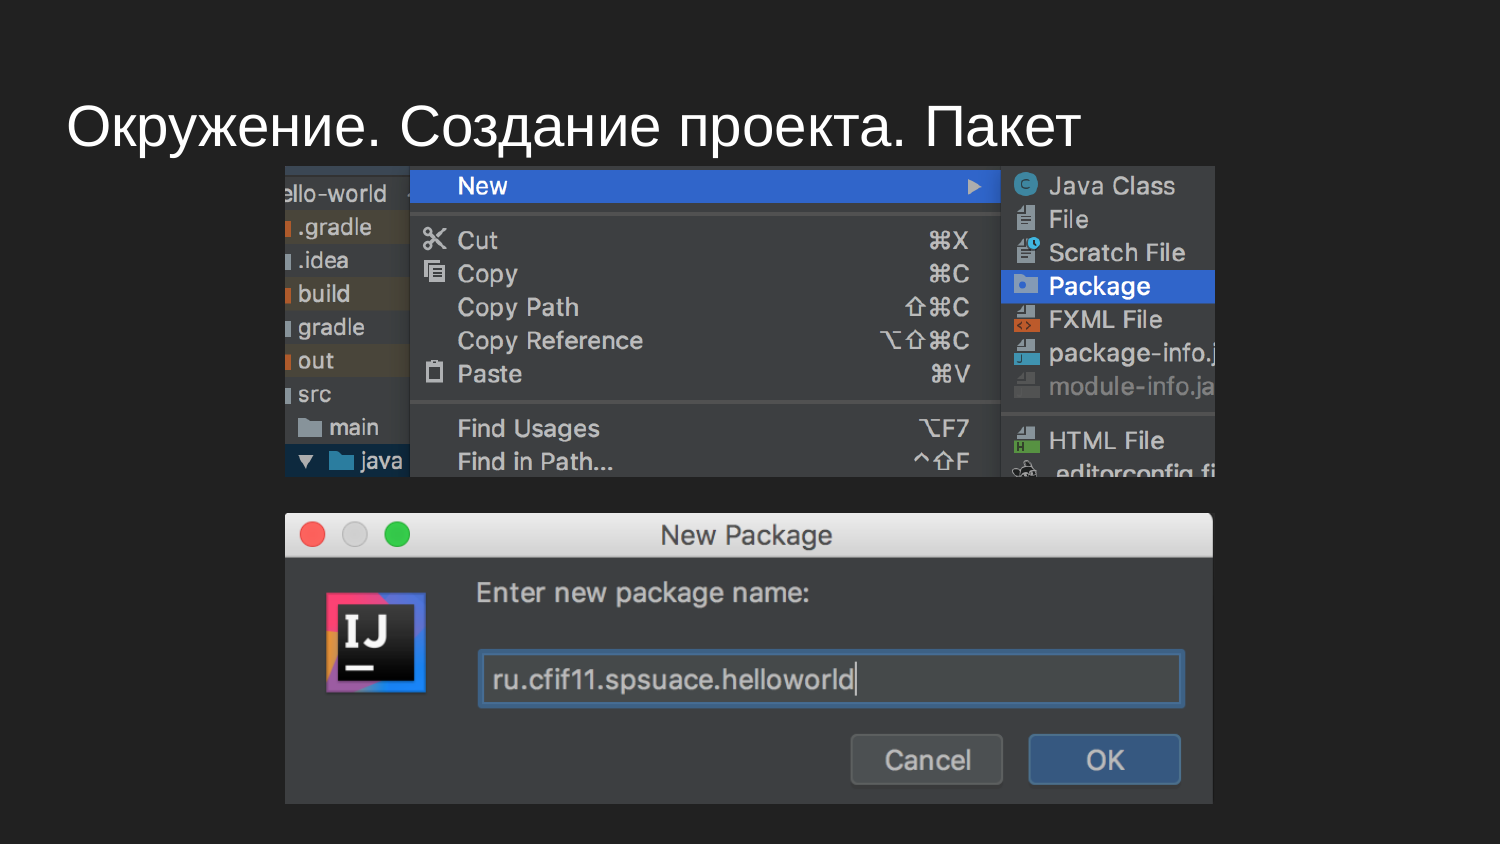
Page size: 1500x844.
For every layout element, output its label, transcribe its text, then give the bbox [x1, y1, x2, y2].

picture [285, 166, 1215, 478]
title Окружение. Создание проекта. Пакет [51, 72, 1449, 167]
picture [285, 513, 1215, 804]
